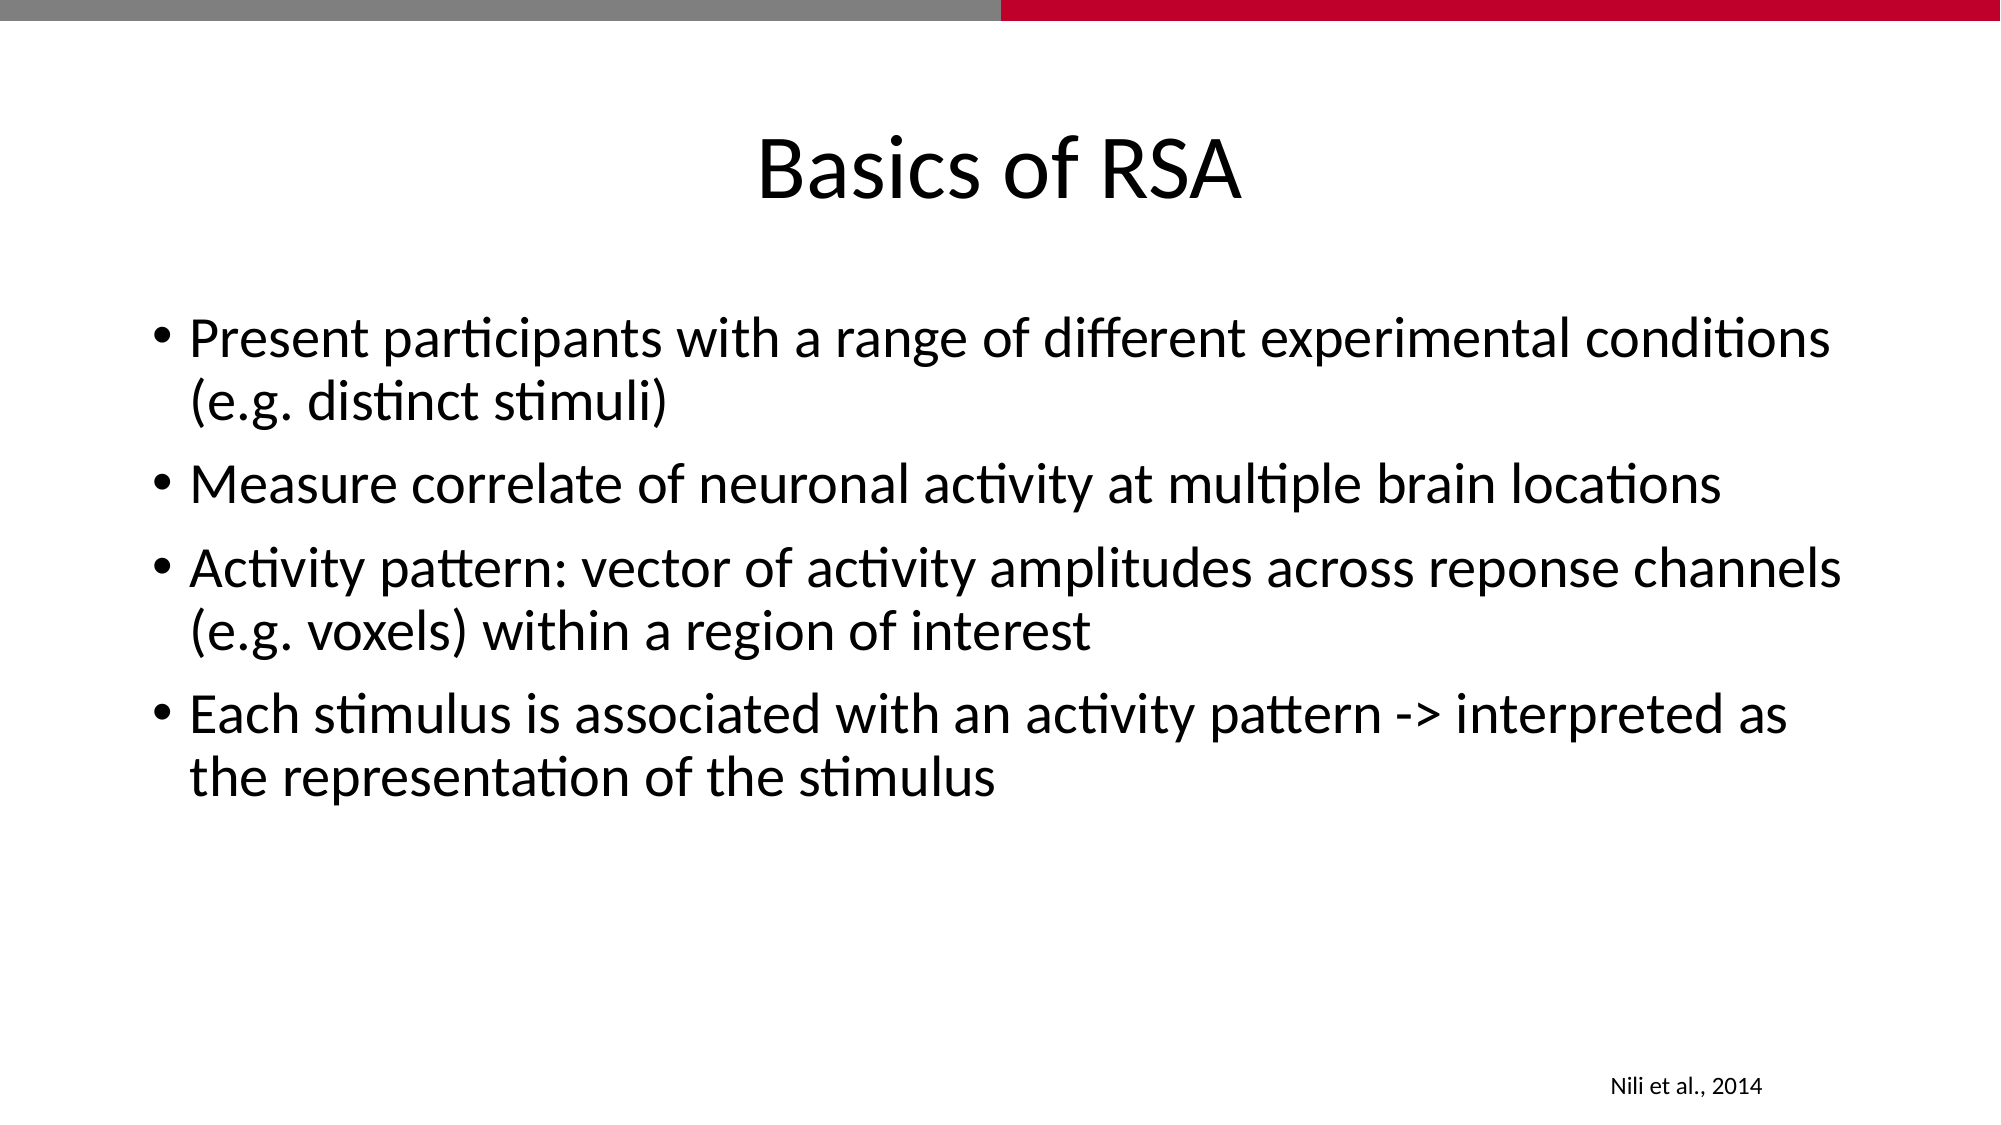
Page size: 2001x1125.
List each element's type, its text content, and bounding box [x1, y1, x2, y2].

list Present participants with a range of different experimental conditions (e.g. distinct stimuli) Measure correlate of neuronal activity at multiple brain locations Activity pattern: vector of activity amplitudes across reponse channels (e.g. voxels) within a region of interest Each stimulus is associated with an activity pattern -> interpreted as the representation of the stimulus [137, 299, 1863, 1005]
text_box [0, 0, 1000, 20]
title Basics of RSA [137, 59, 1863, 278]
text_box [1000, 0, 2000, 20]
text_box Nili et al., 2014 [1595, 1061, 1780, 1107]
